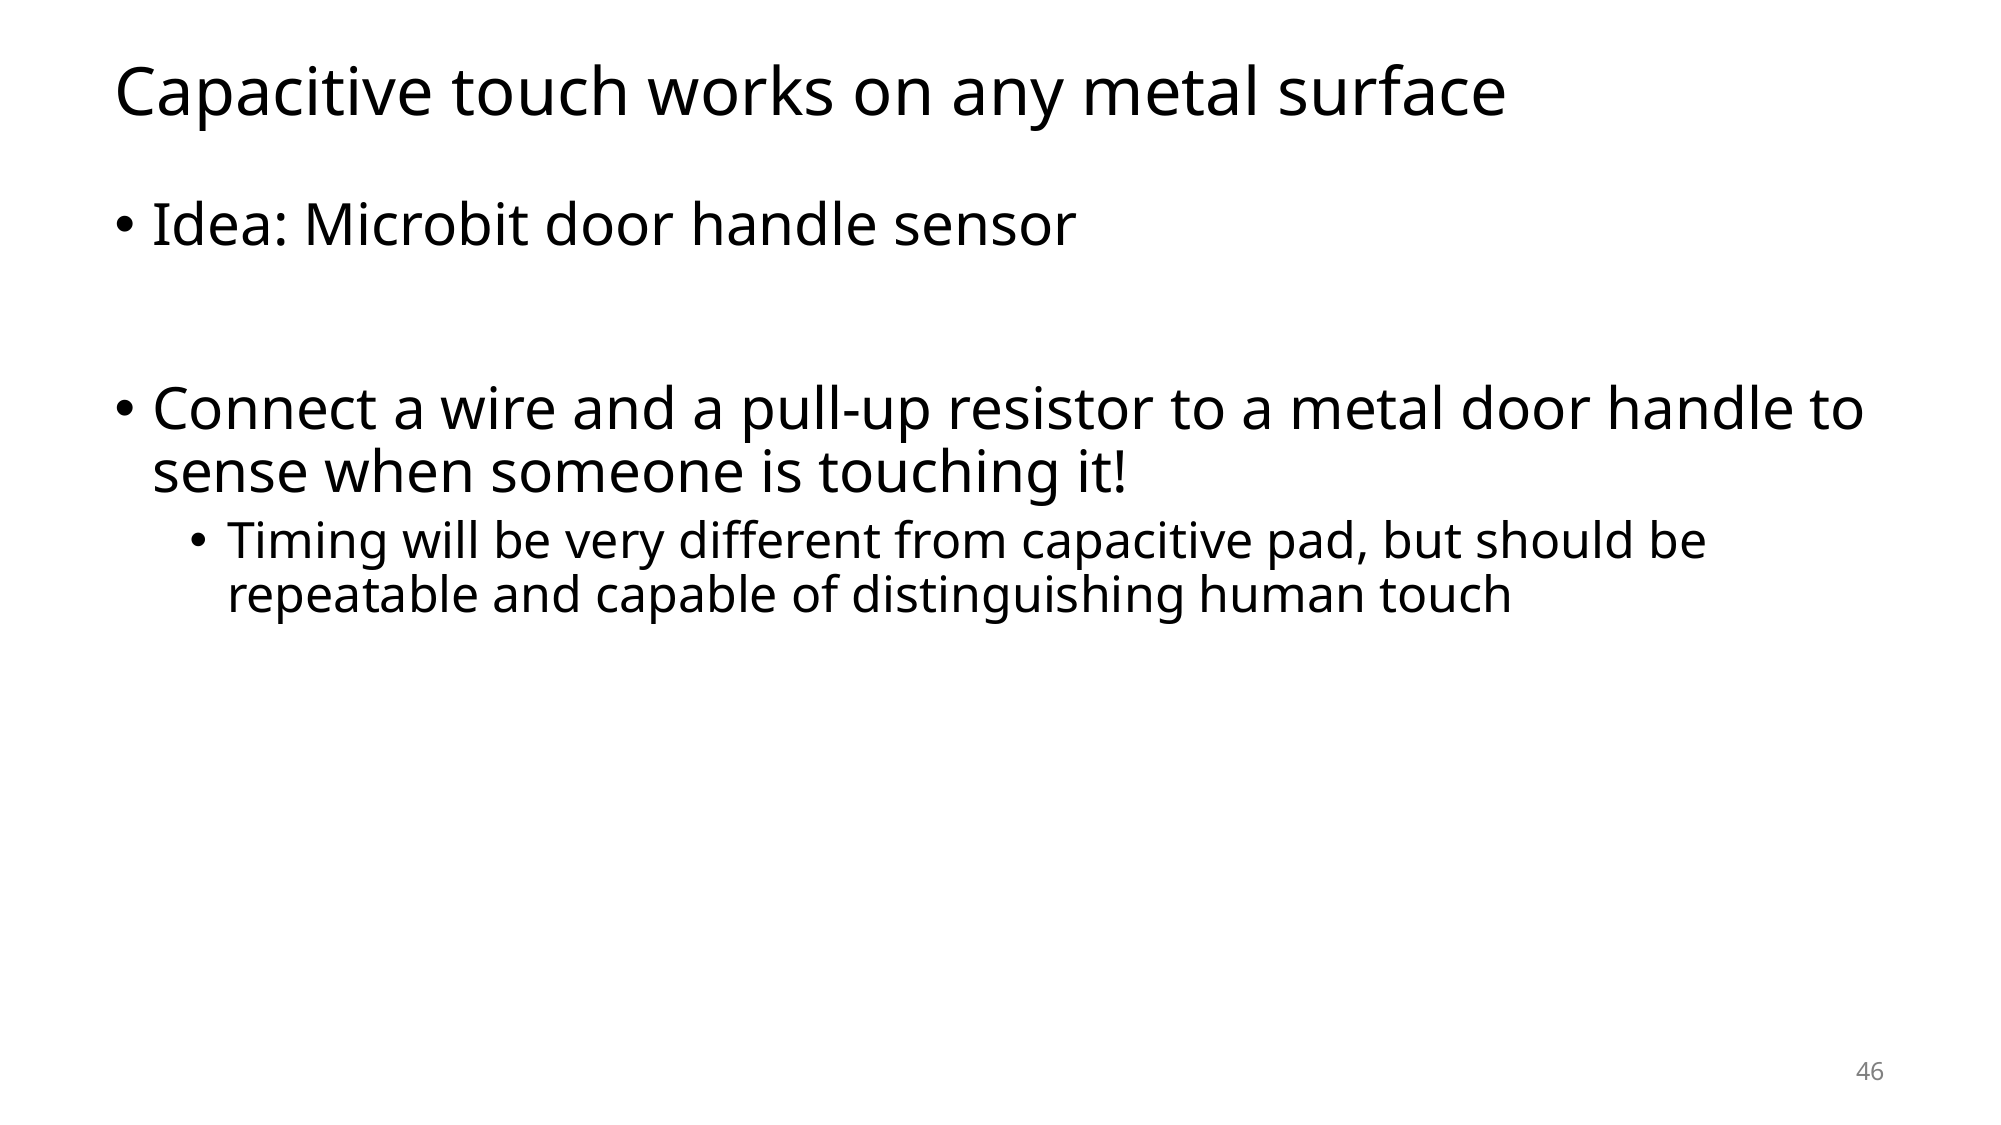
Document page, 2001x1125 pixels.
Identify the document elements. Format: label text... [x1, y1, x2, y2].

title Capacitive touch works on any metal surface [99, 37, 1900, 150]
slide_number 46 [1749, 1042, 1900, 1103]
list Idea: Microbit door handle sensor Connect a wire and a pull-up resistor to a metal door handle to sense when someone is touching it! Timing will be very different from capacitive pad, but should be repeatable and capable of distinguishing human touch [99, 187, 1900, 1013]
